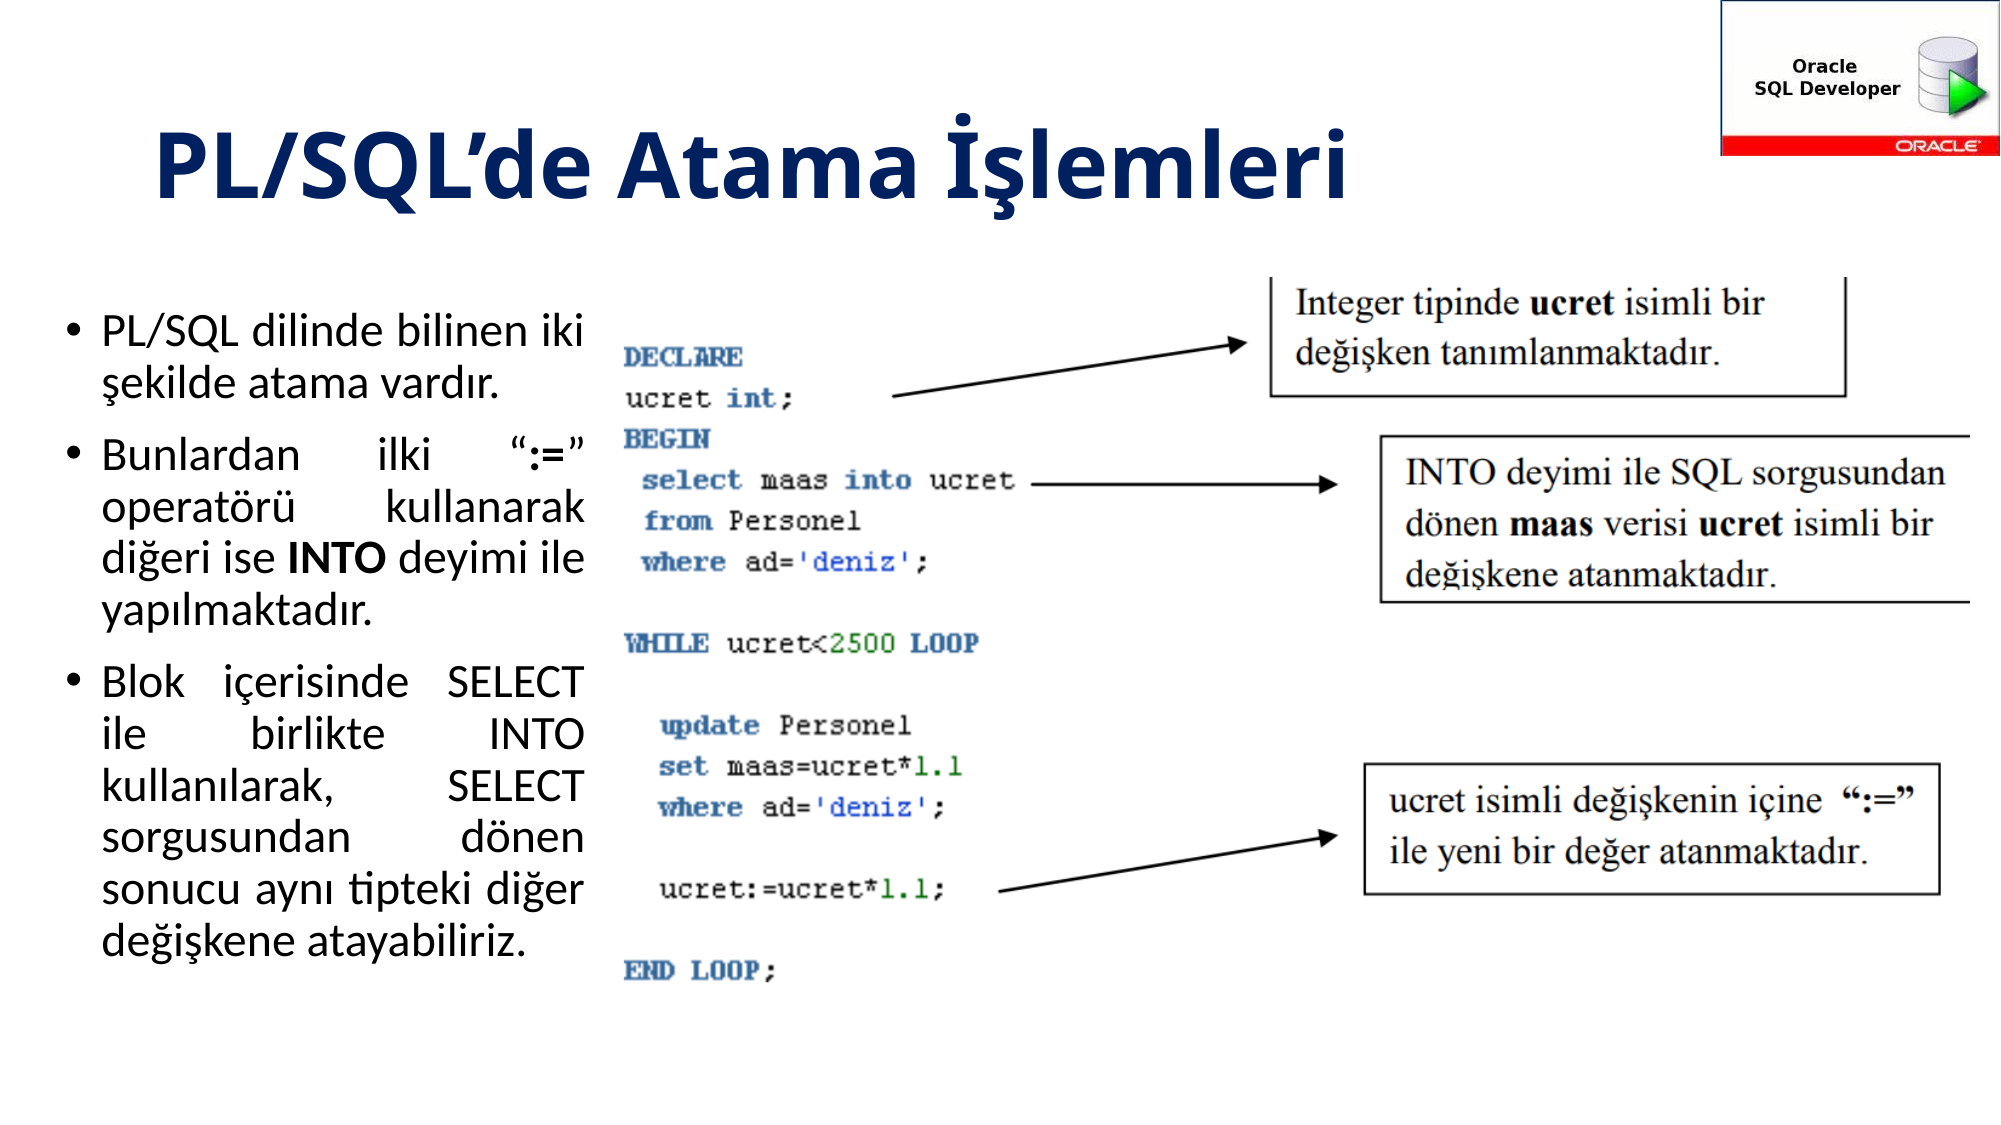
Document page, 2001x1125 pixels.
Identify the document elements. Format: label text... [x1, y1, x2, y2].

list PL/SQL dilinde bilinen iki şekilde atama vardır. Bunlardan ilki “:=” operatörü kullanarak diğeri ise INTO deyimi ile yapılmaktadır. Blok içerisinde SELECT ile birlikte INTO kullanılarak, SELECT sorgusundan dönen sonucu aynı tipteki diğer değişkene atayabiliriz. [50, 297, 602, 1012]
picture [601, 277, 1970, 992]
title PL/SQL’de Atama İşlemleri [137, 59, 1863, 278]
picture [1720, 0, 2000, 156]
